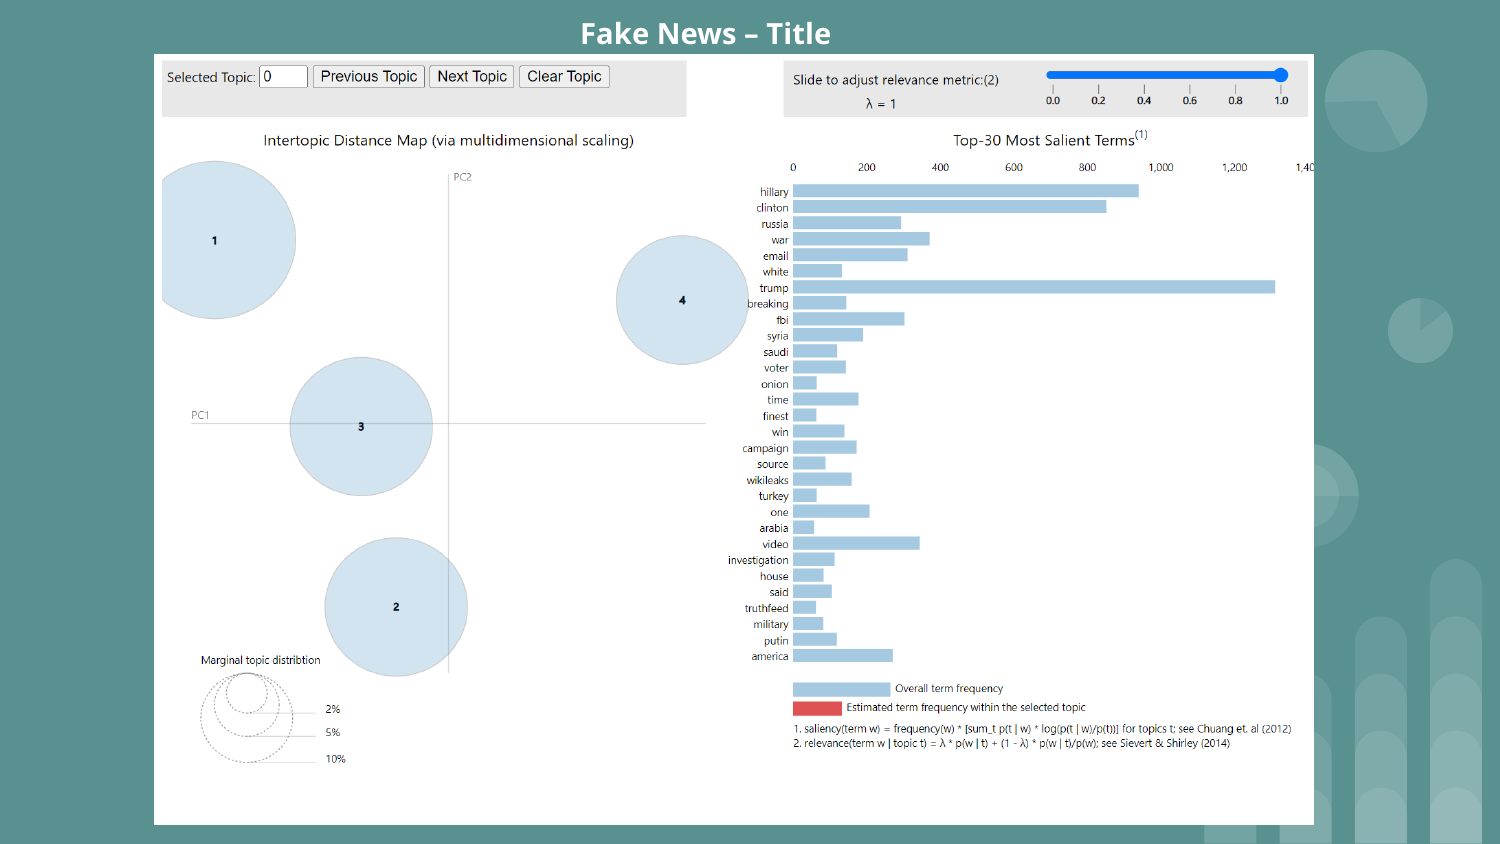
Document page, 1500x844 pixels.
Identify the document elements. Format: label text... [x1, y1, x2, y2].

picture [153, 54, 1314, 825]
text_box Fake News – Title [475, 0, 937, 53]
